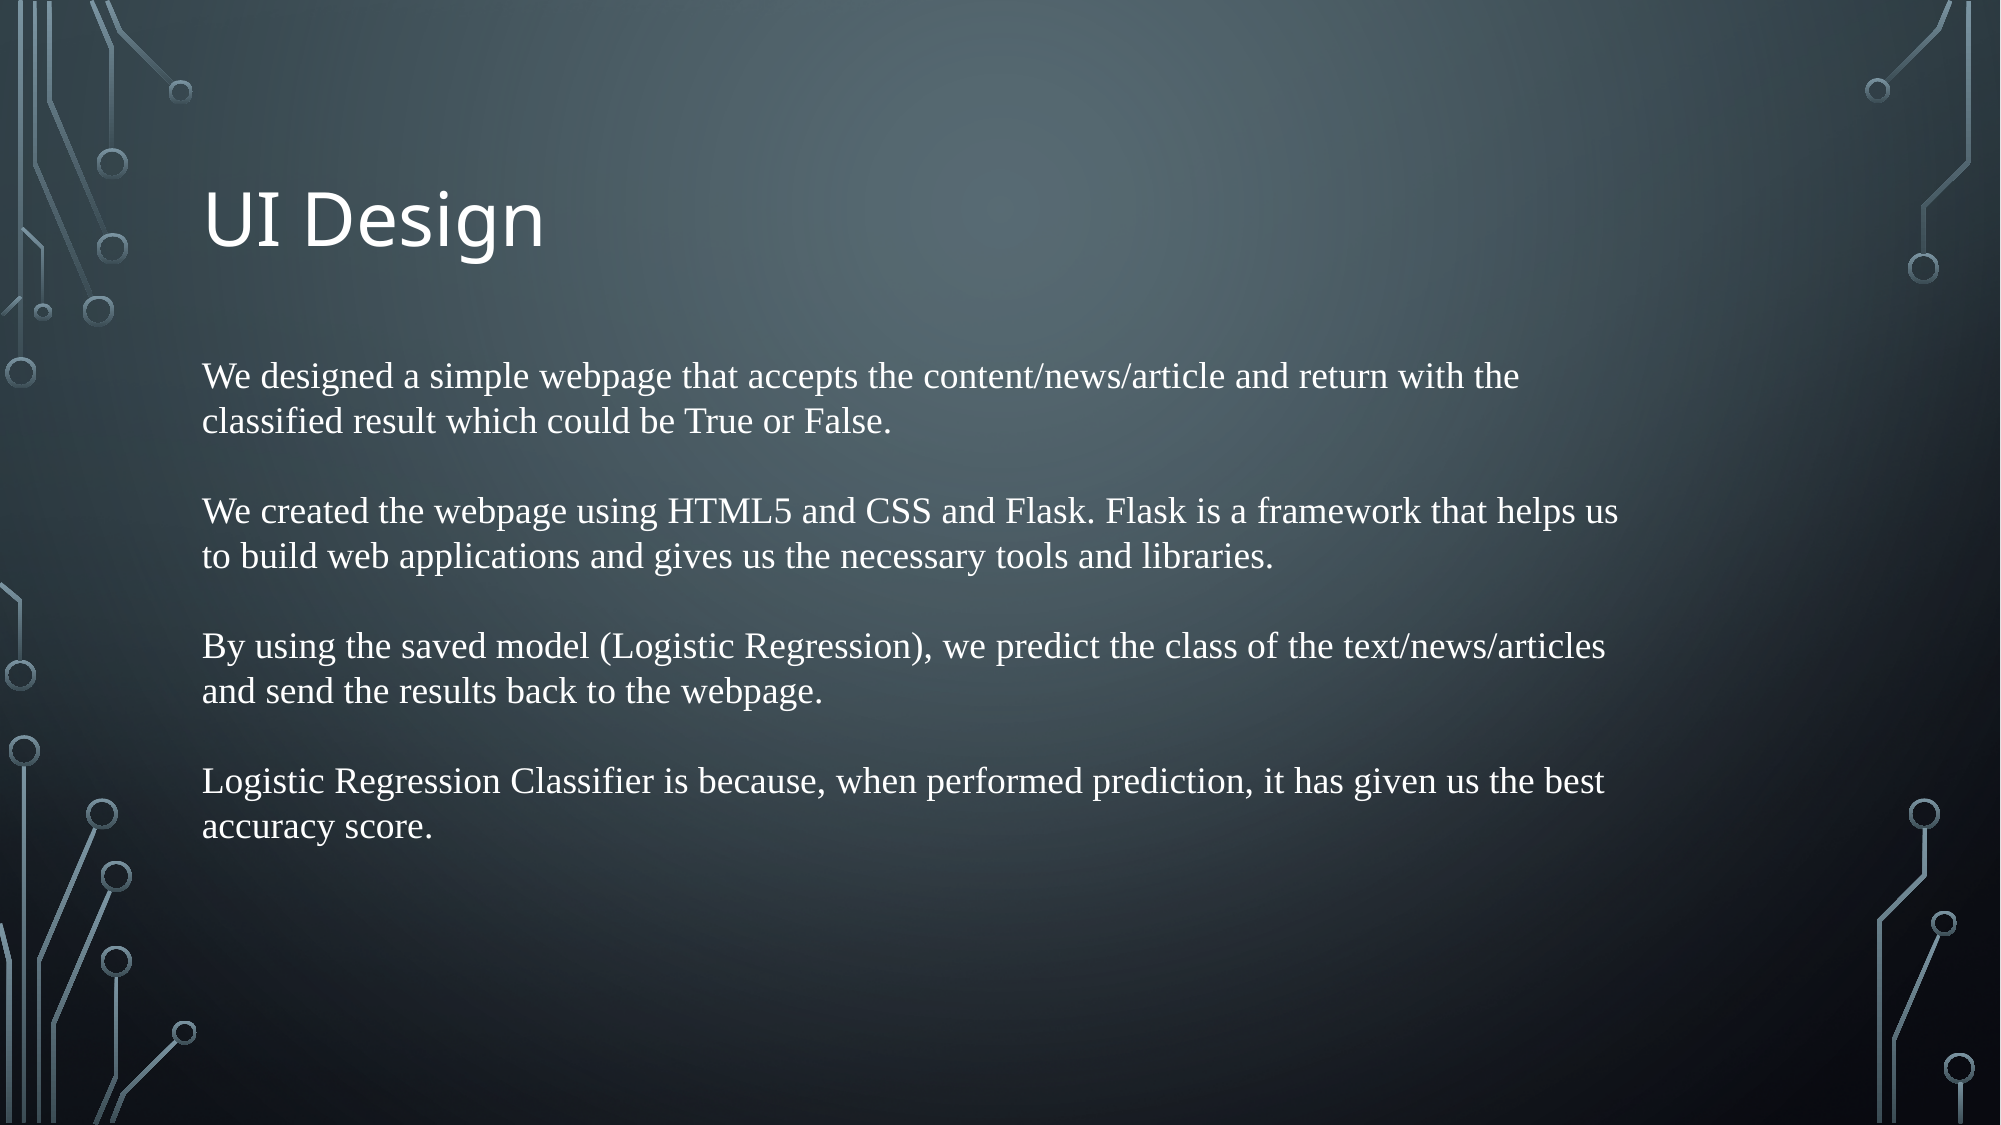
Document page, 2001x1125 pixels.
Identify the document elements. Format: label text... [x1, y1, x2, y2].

title UI Design [187, 101, 1813, 344]
text_box We designed a simple webpage that accepts the content/news/article and return with the classified result which could be True or False. We created the webpage using HTML5 and CSS and Flask. Flask is a framework that helps us to build web applications and gives us the necessary tools and libraries. By using the saved model (Logistic Regression), we predict the class of the text/news/articles and send the results back to the webpage. Logistic Regression Classifier is because, when performed prediction, it has given us the best accuracy score. [187, 343, 1660, 854]
